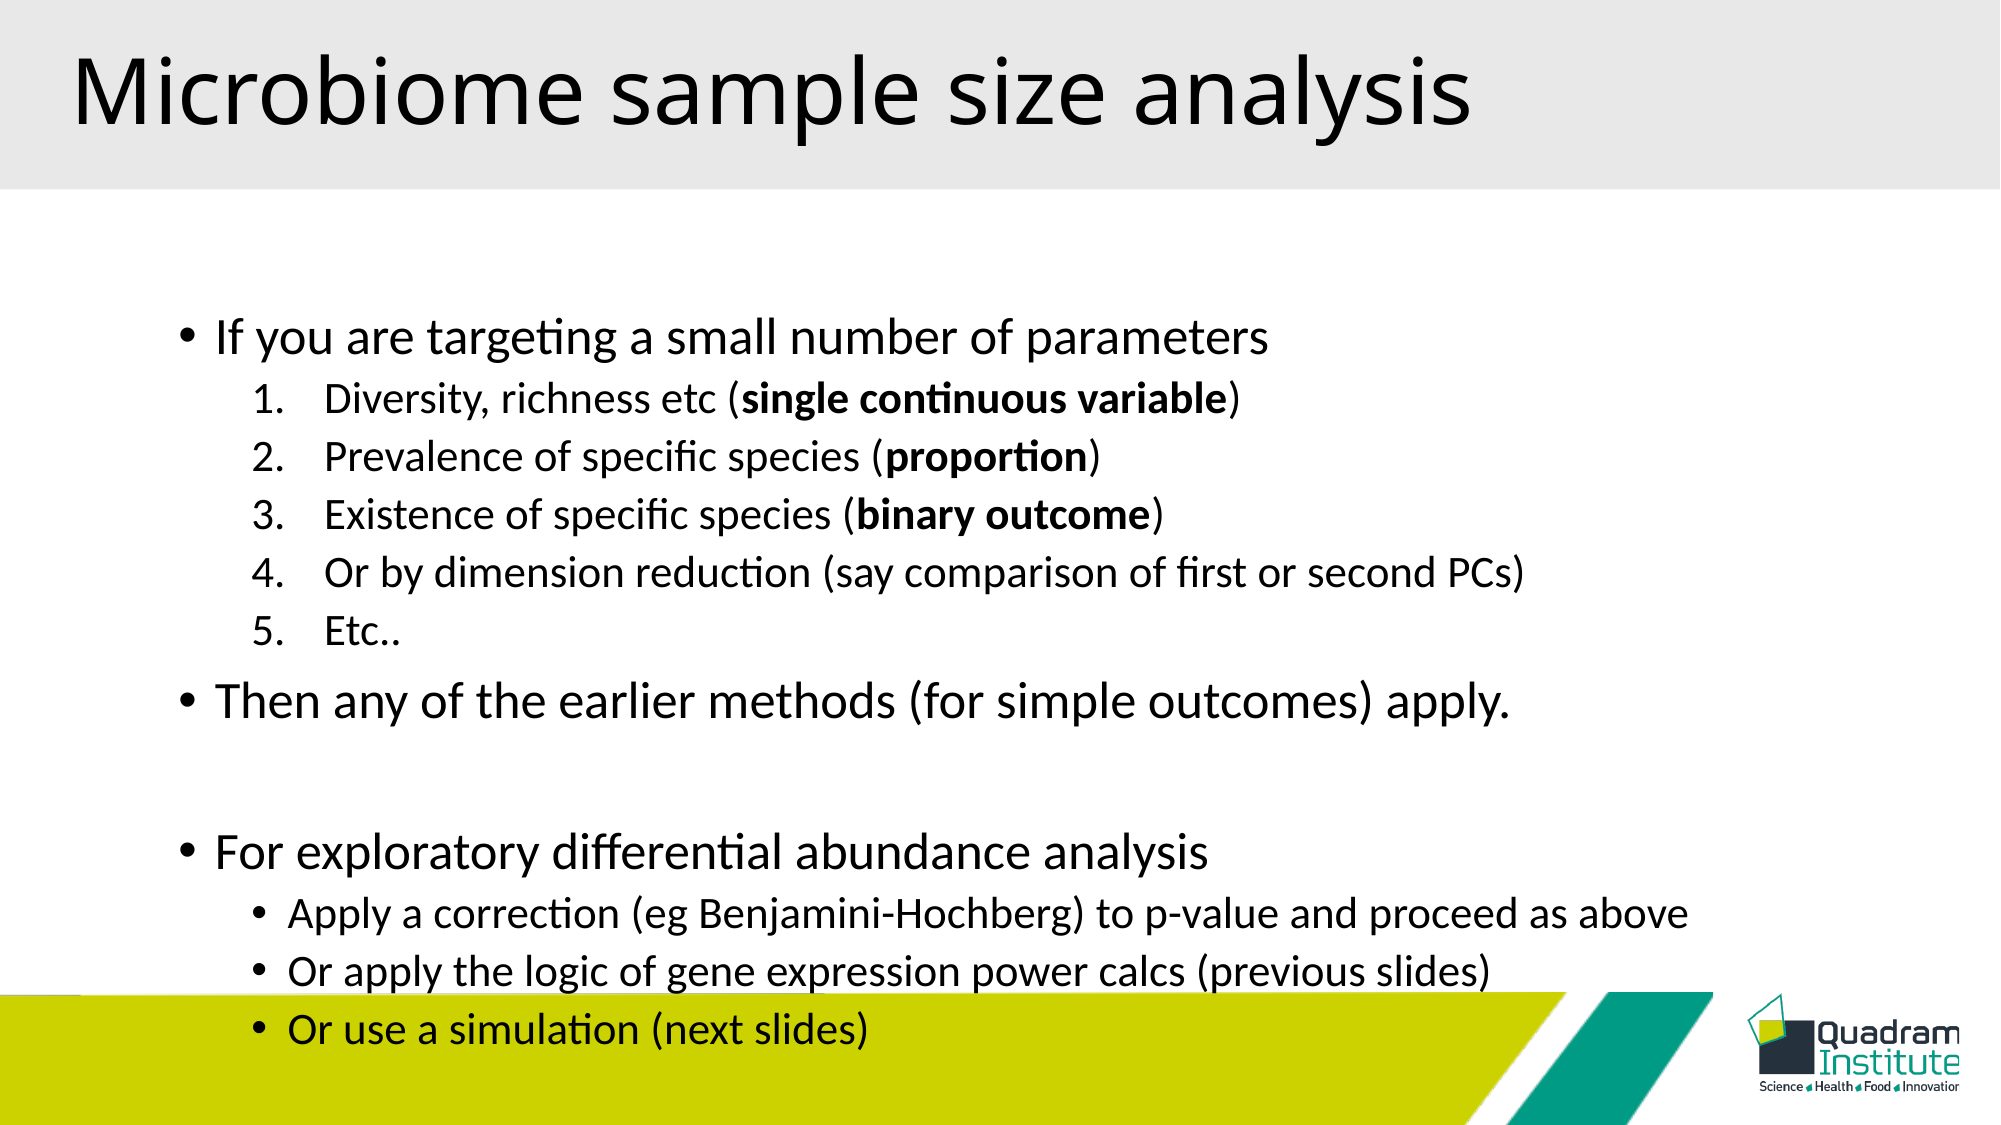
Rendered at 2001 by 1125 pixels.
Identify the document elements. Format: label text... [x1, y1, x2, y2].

list If you are targeting a small number of parameters Diversity, richness etc (single continuous variable) Prevalence of specific species (proportion) Existence of specific species (binary outcome) Or by dimension reduction (say comparison of first or second PCs) Etc.. Then any of the earlier methods (for simple outcomes) apply. For exploratory differential abundance analysis Apply a correction (eg Benjamini-Hochberg) to p-value and proceed as above Or apply the logic of gene expression power calcs (previous slides) Or use a simulation (next slides) [163, 301, 1889, 1066]
title Microbiome sample size analysis [0, 0, 2000, 190]
